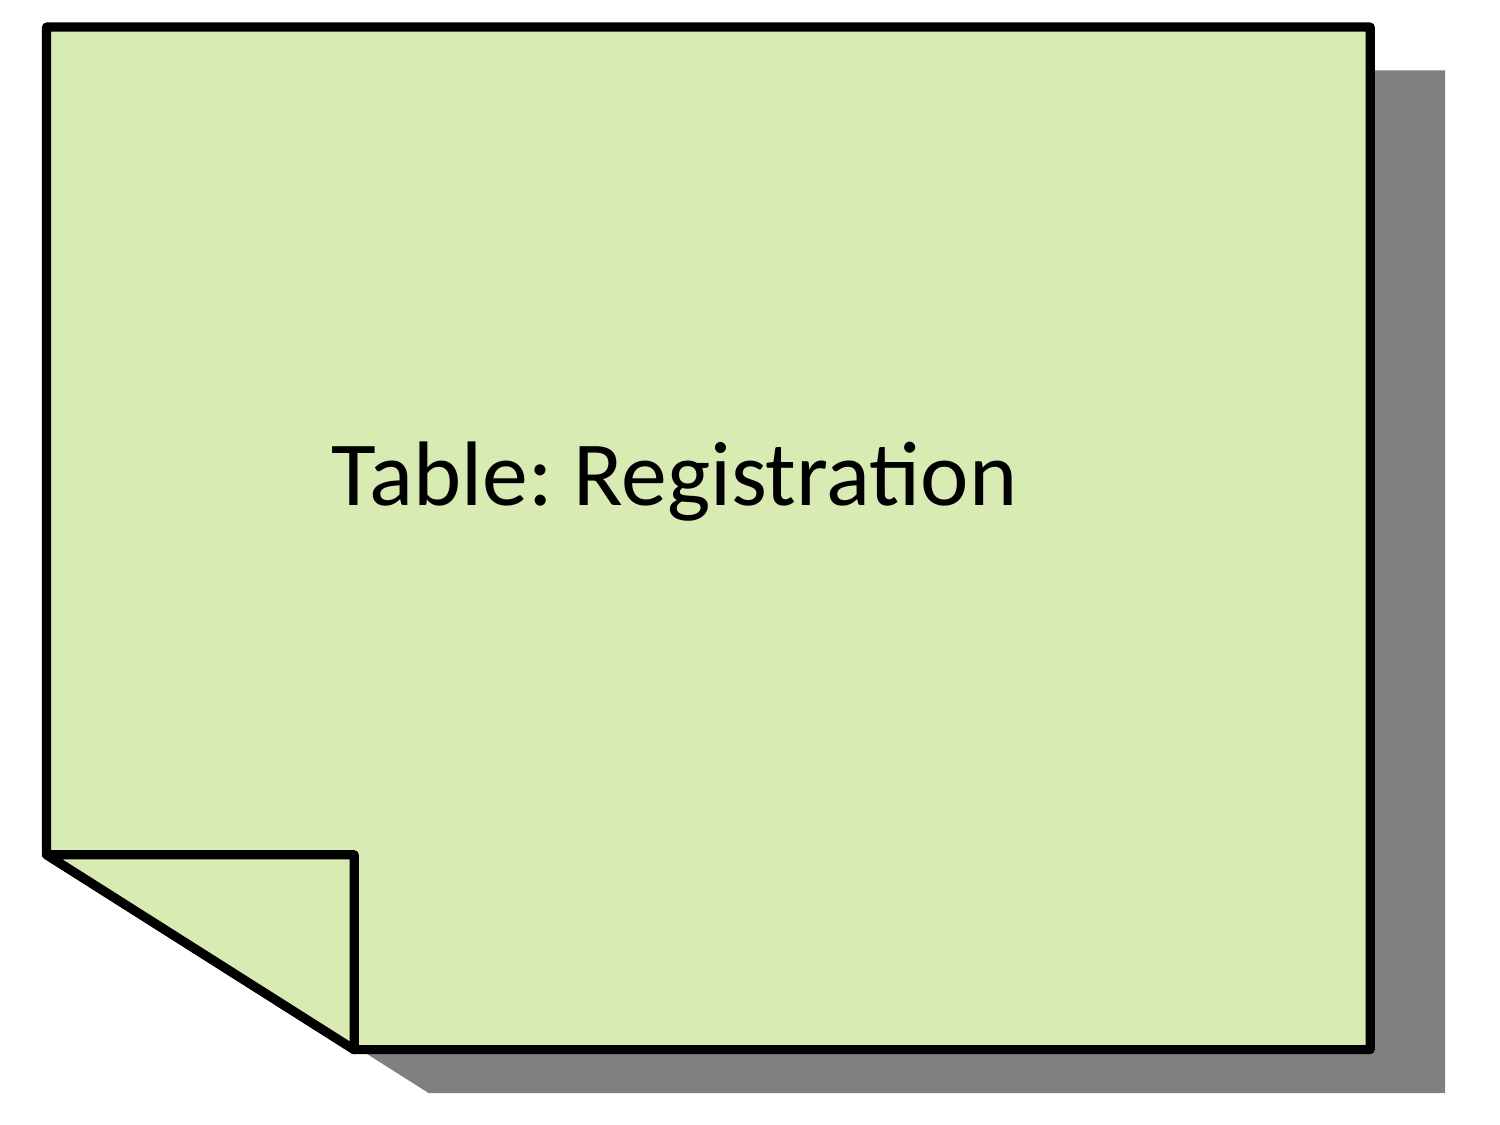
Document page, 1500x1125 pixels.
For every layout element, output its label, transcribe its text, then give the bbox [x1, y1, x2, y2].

title Table: Registration [0, 375, 1350, 563]
